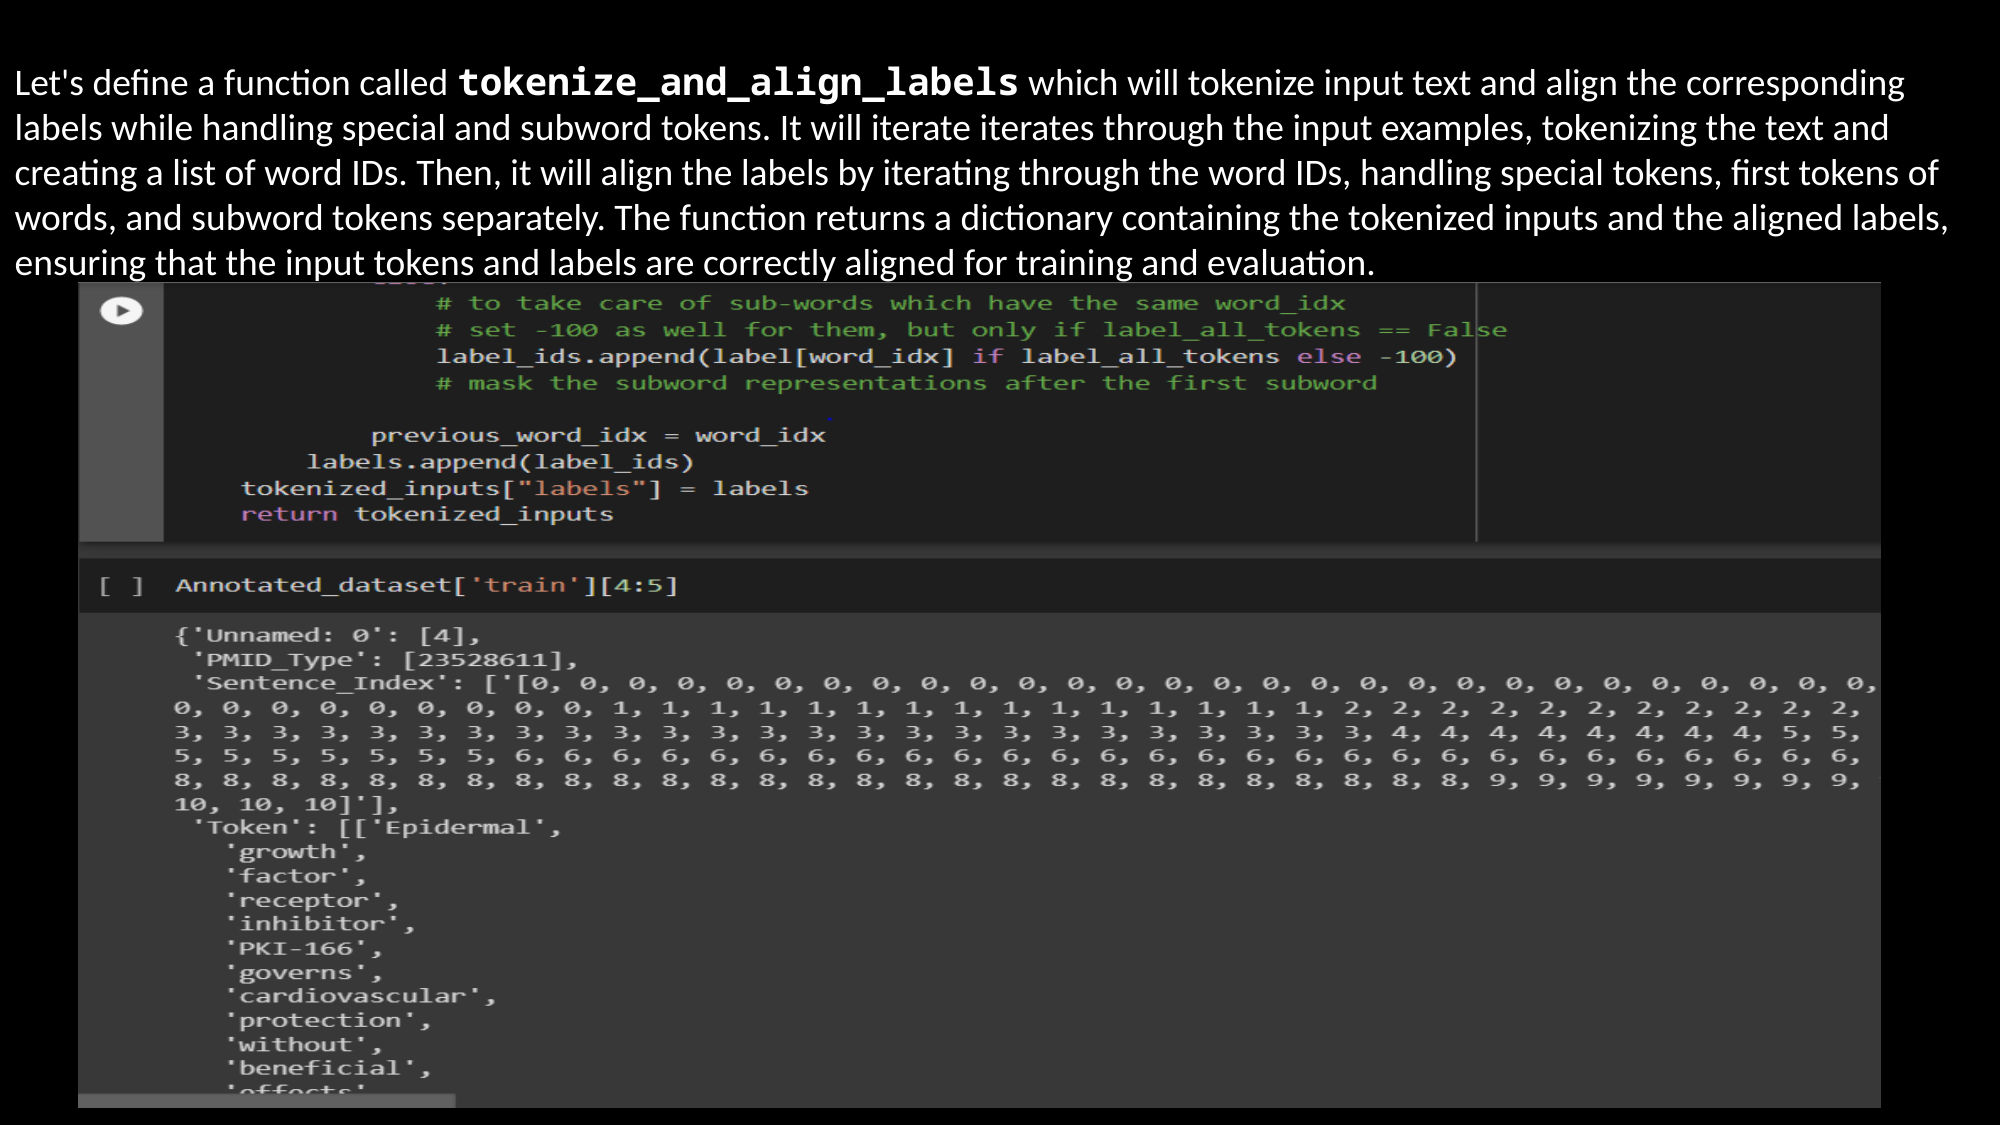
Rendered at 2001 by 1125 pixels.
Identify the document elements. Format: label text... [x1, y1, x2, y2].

text_box Let's define a function called tokenize_and_align_labels which will tokenize input text and align the corresponding labels while handling special and subword tokens. It will iterate iterates through the input examples, tokenizing the text and creating a list of word IDs. Then, it will align the labels by iterating through the word IDs, handling special tokens, first tokens of words, and subword tokens separately. The function returns a dictionary containing the tokenized inputs and the aligned labels, ensuring that the input tokens and labels are correctly aligned for training and evaluation. [0, 50, 2000, 291]
picture [77, 282, 1881, 1108]
